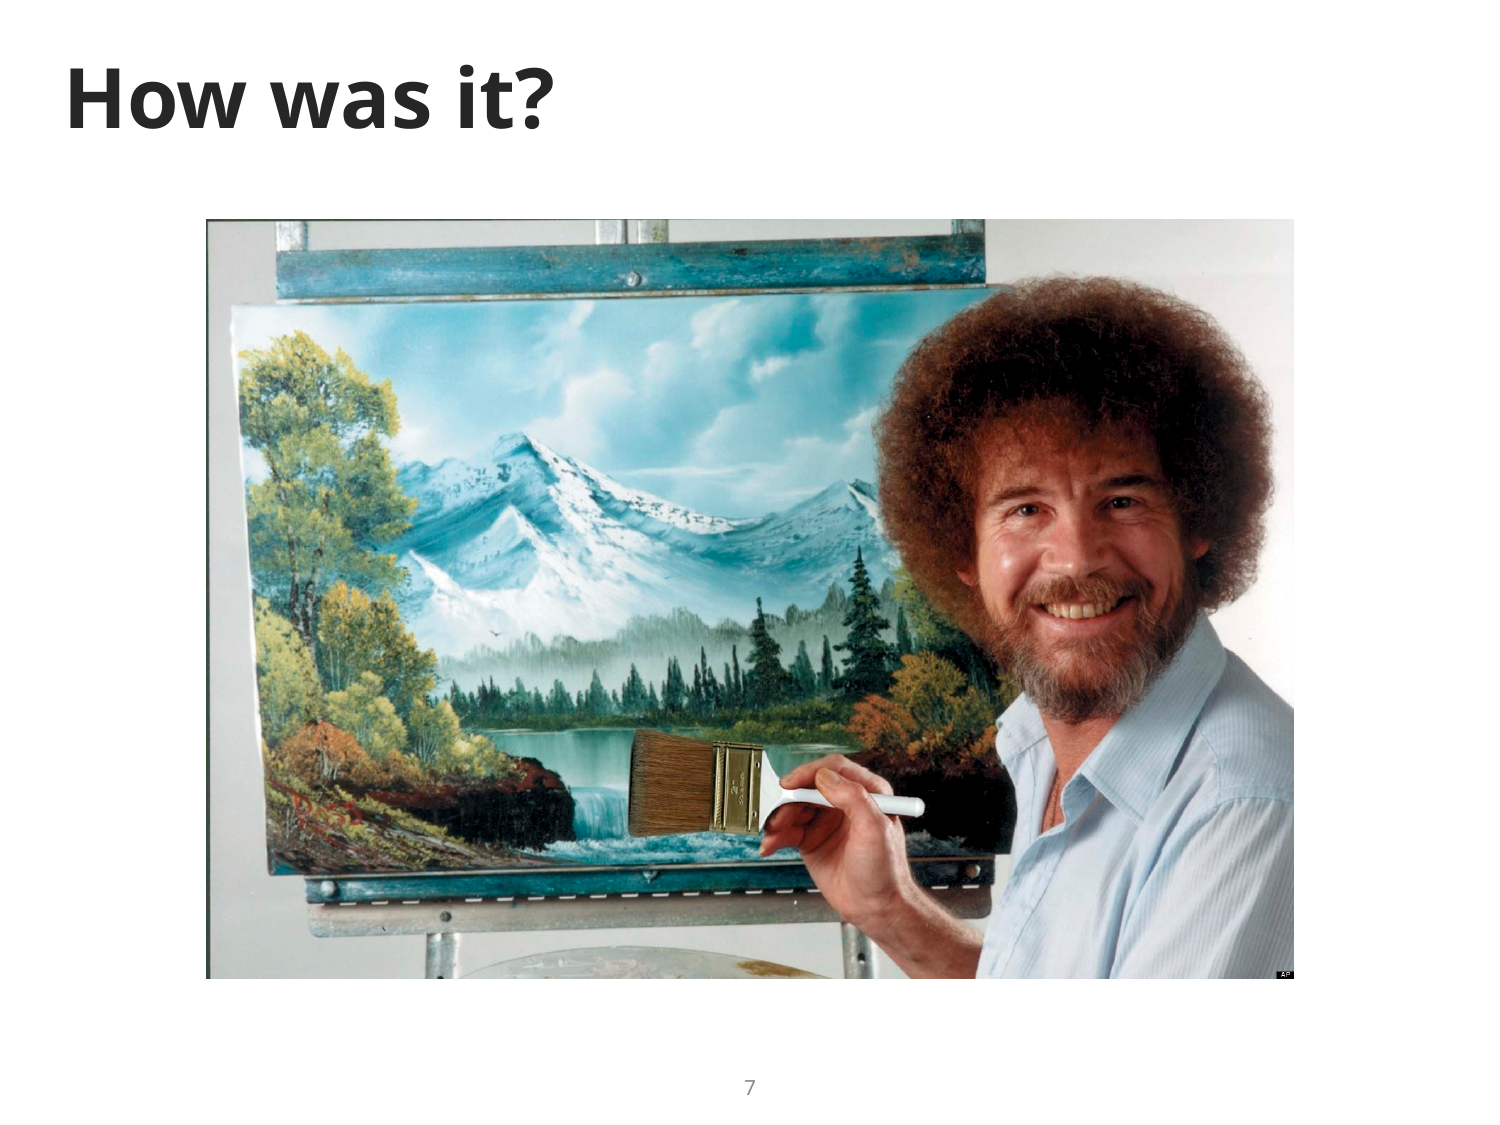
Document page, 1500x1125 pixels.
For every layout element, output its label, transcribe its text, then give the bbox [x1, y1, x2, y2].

slide_number 7 [575, 1058, 925, 1119]
picture [206, 219, 1294, 979]
title How was it? [48, 41, 1456, 149]
